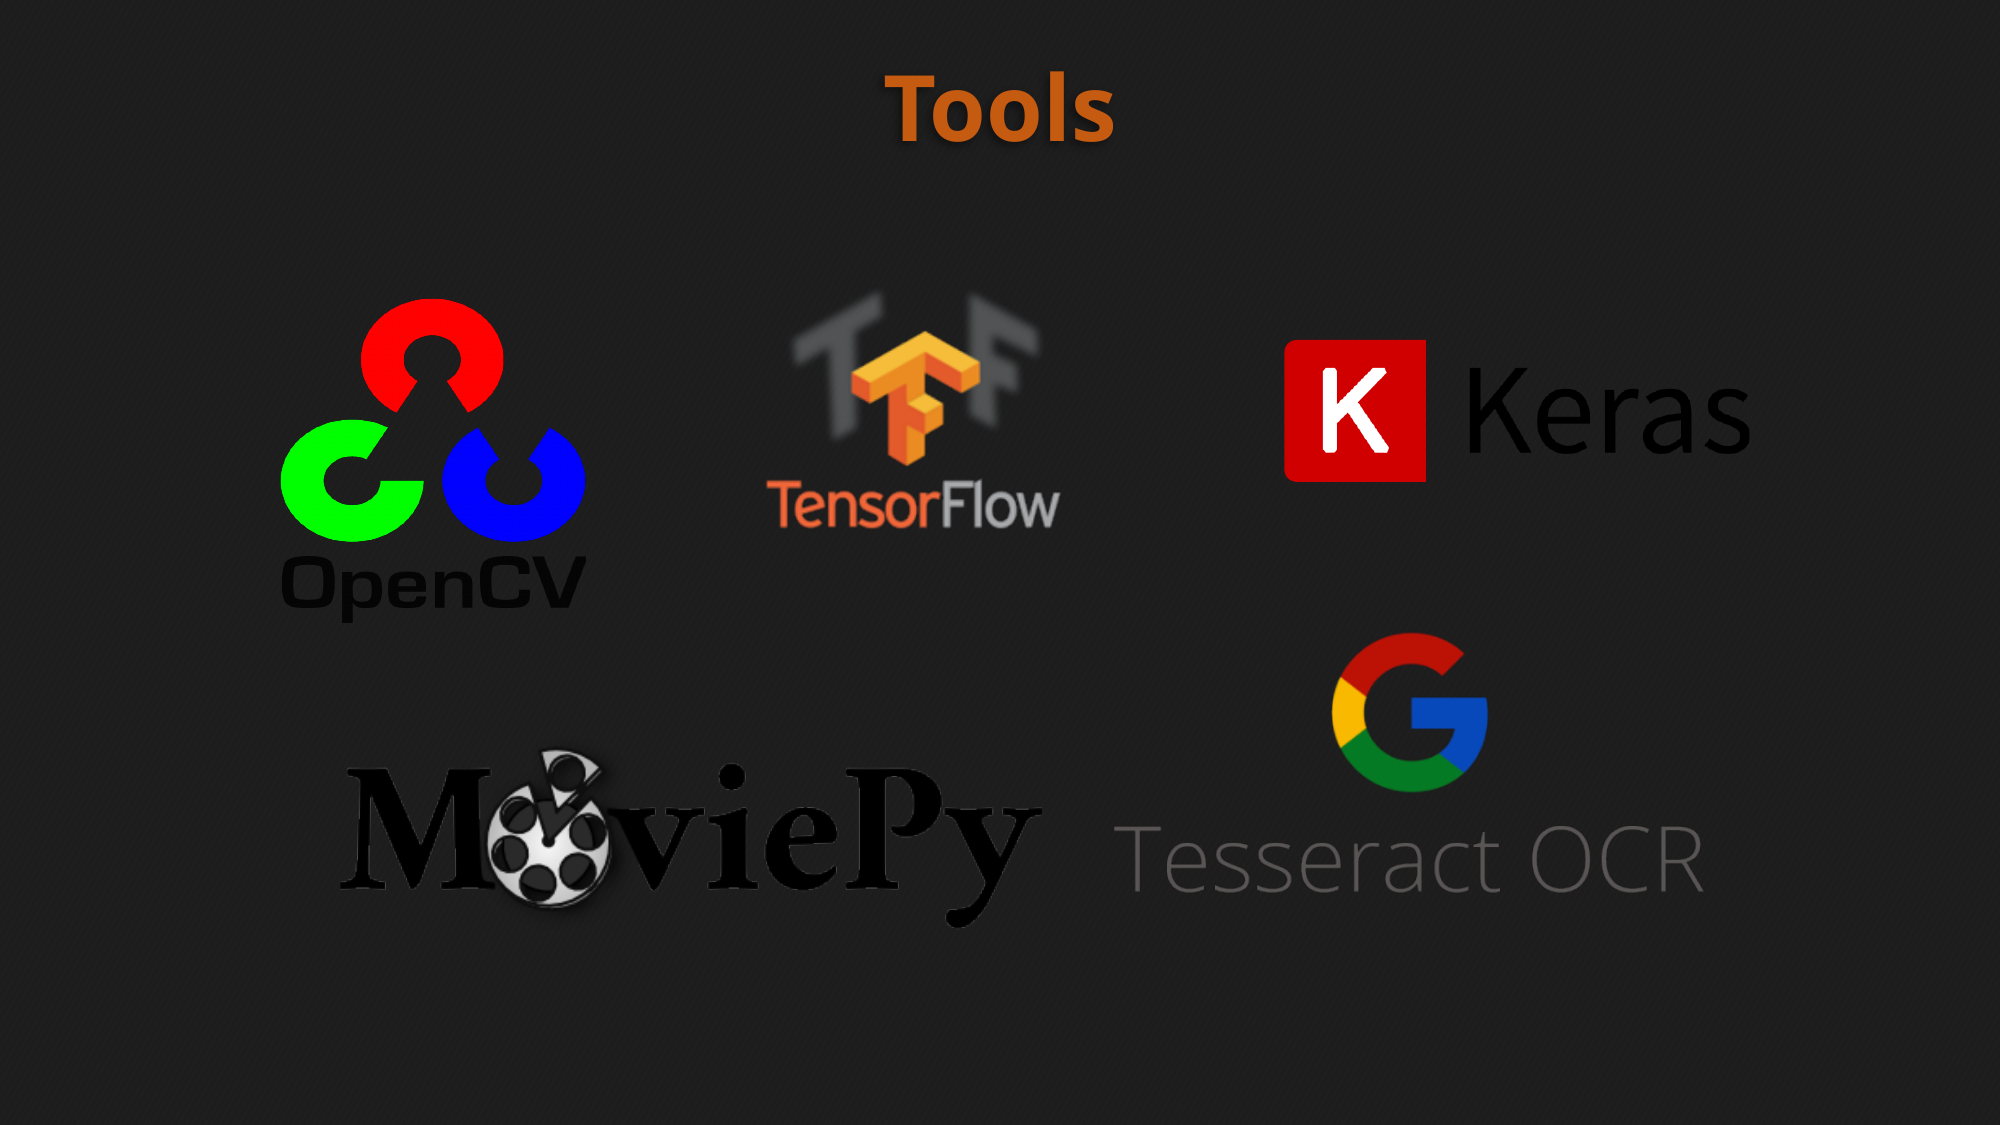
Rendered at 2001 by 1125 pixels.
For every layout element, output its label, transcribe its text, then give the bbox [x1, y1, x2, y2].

text_box Tools [0, 61, 2000, 161]
picture [1284, 339, 1750, 482]
picture [340, 734, 1042, 931]
picture [762, 283, 1066, 534]
picture [279, 298, 587, 623]
picture [1108, 578, 1711, 970]
